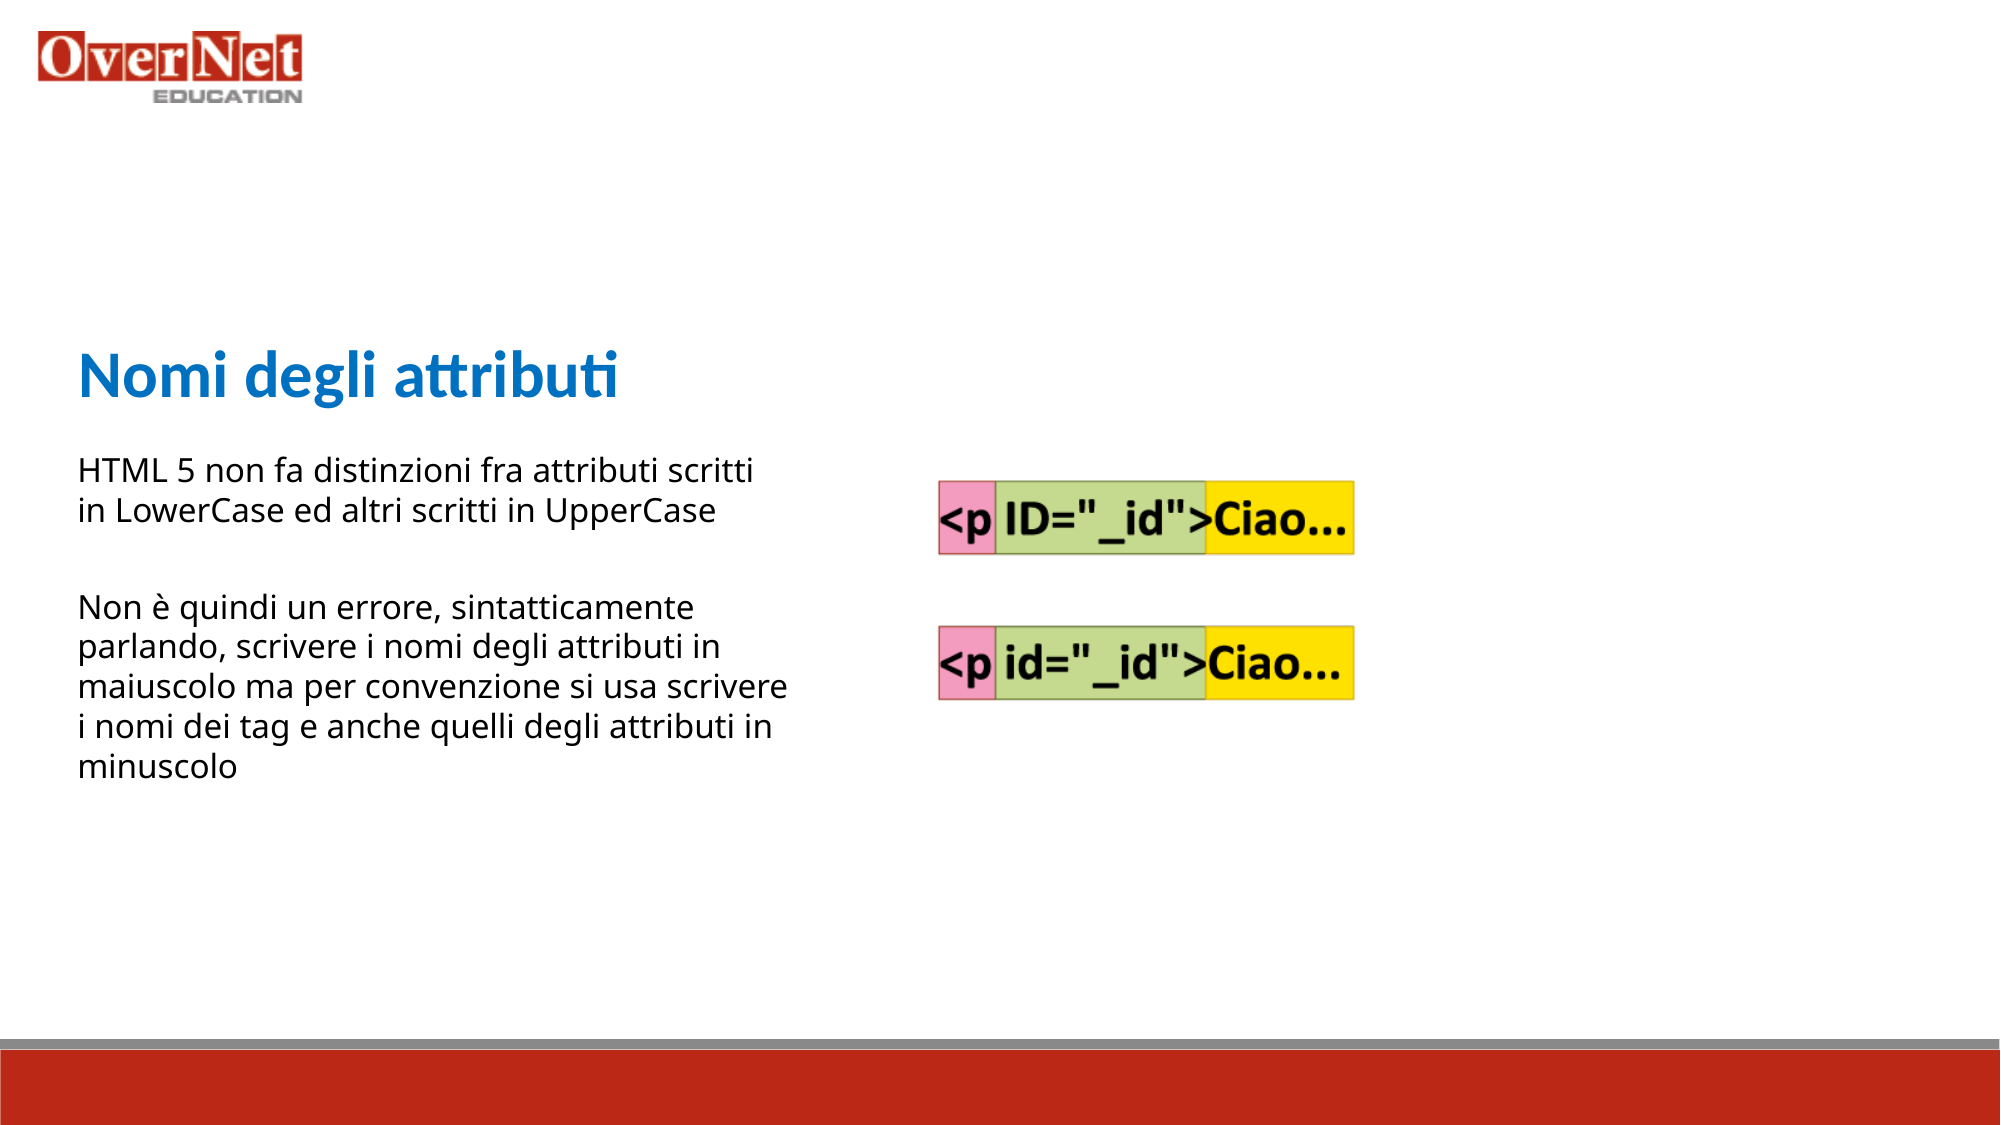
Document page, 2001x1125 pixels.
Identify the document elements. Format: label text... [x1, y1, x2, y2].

picture [35, 31, 304, 103]
text_box HTML 5 non fa distinzioni fra attributi scritti in LowerCase ed altri scritti in UpperCase Non è quindi un errore, sintatticamente parlando, scrivere i nomi degli attributi in maiuscolo ma per convenzione si usa scrivere i nomi dei tag e anche quelli degli attributi in minuscolo [62, 442, 808, 962]
text_box Nomi degli attributi [63, 231, 808, 419]
picture [830, 335, 1459, 845]
